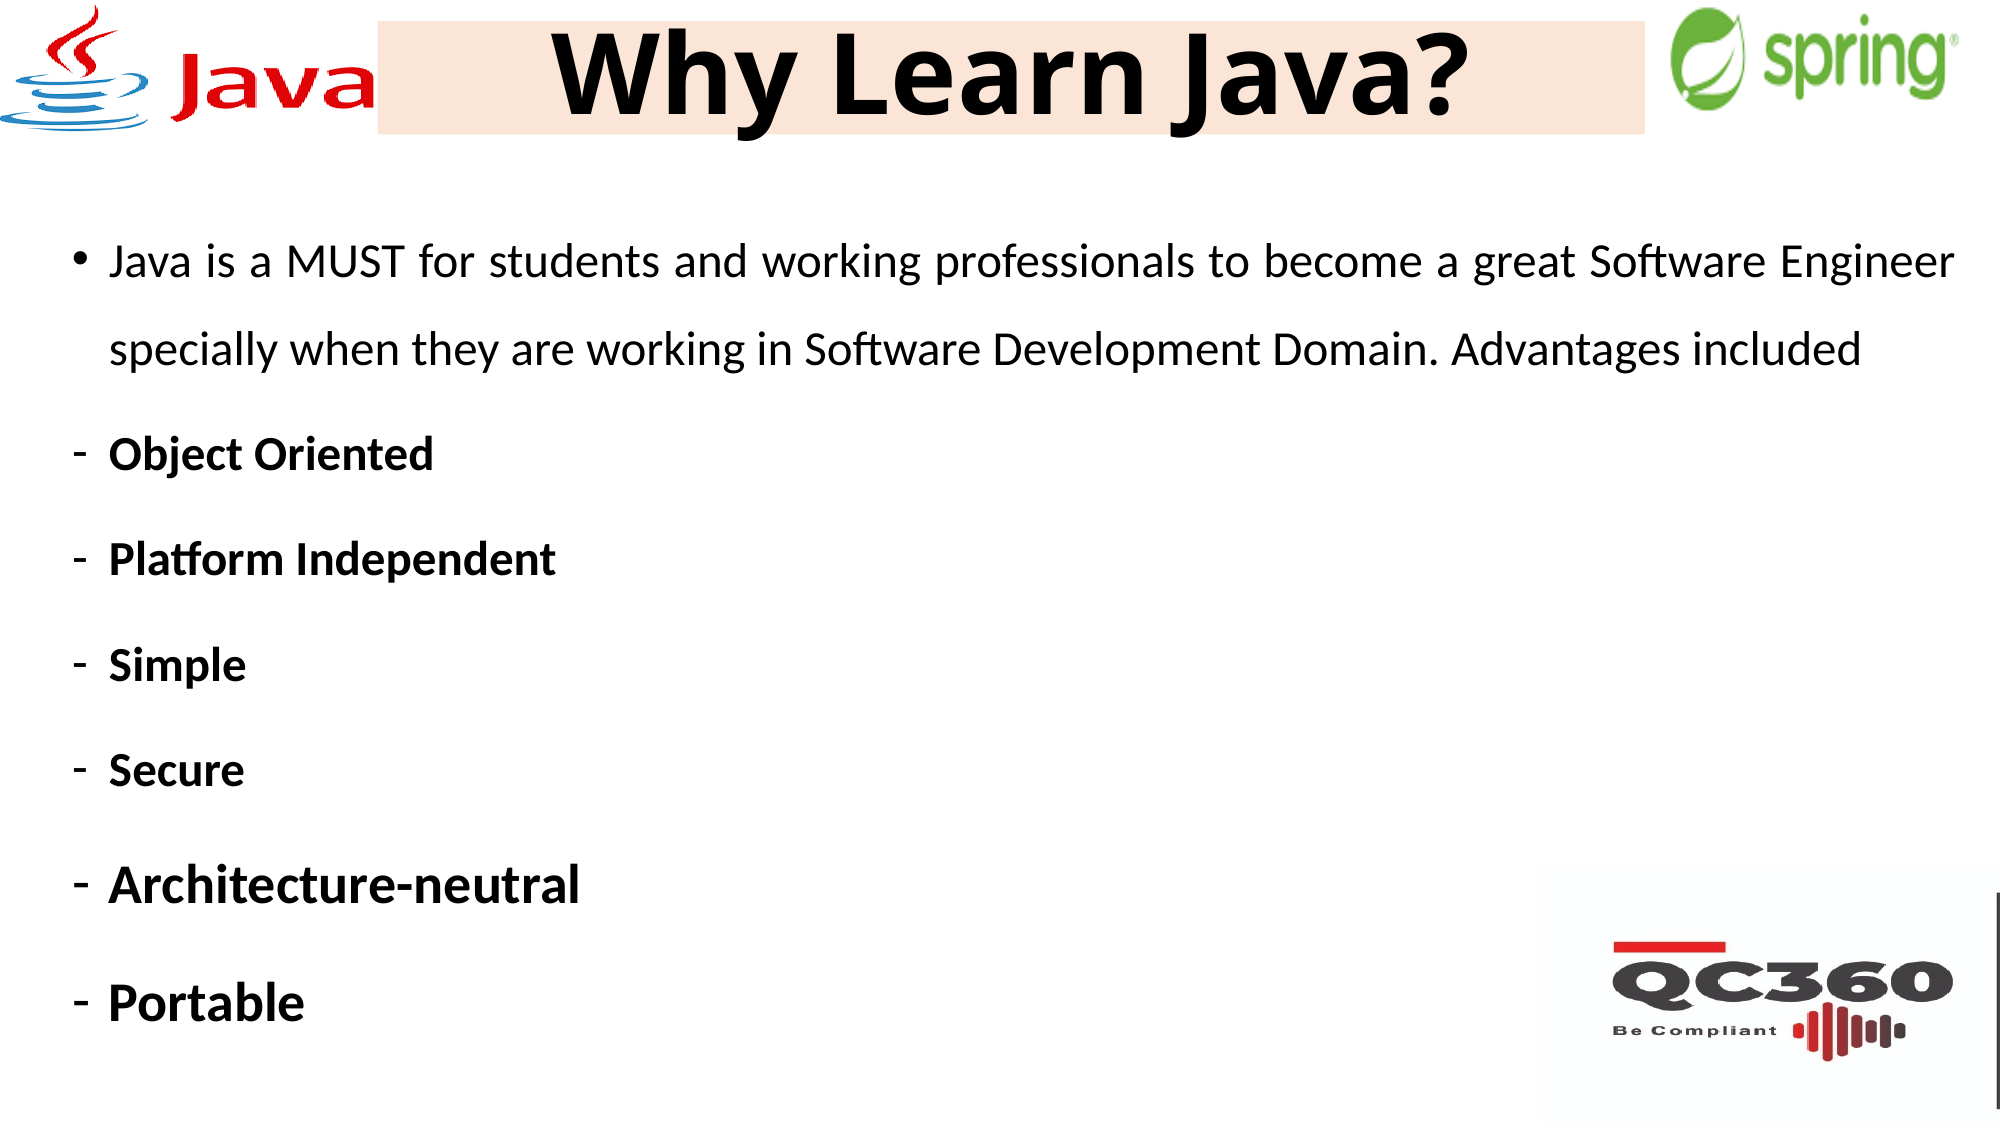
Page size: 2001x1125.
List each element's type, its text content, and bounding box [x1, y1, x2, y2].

list Java is a MUST for students and working professionals to become a great Software Engineer specially when they are working in Software Development Domain. Advantages included Object Oriented Platform Independent Simple Secure Architecture-neutral Portable [56, 191, 1974, 1095]
picture [1541, 865, 2000, 1125]
picture [1642, 0, 1994, 135]
picture [0, 0, 381, 135]
text_box Why Learn Java? [381, 21, 1642, 135]
